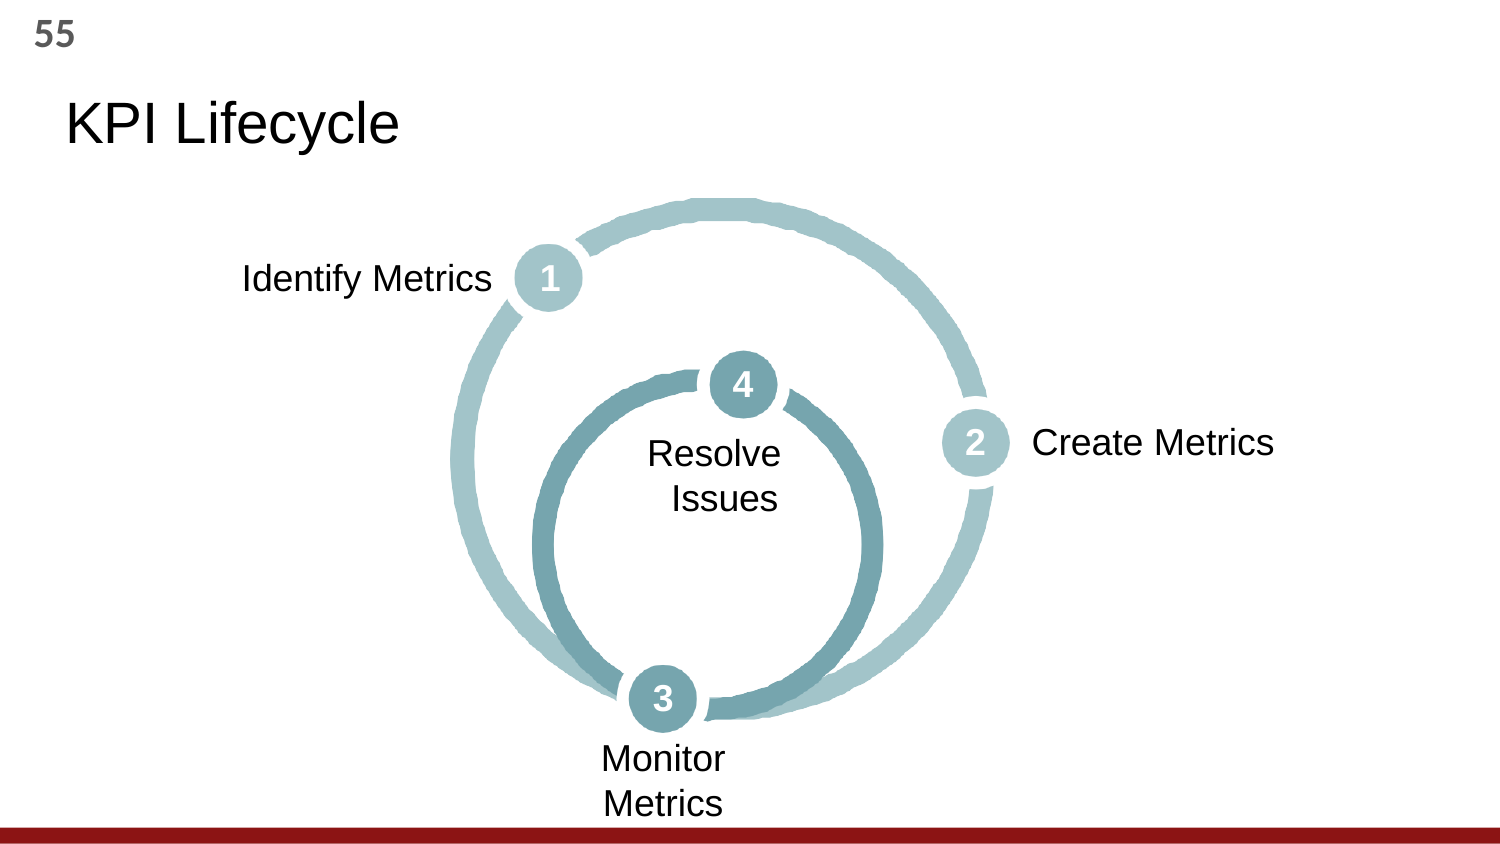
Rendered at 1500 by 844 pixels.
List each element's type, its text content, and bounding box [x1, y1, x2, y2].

text_box 2 Create Metrics [1026, 416, 1276, 464]
title KPI Lifecycle [63, 82, 404, 226]
text_box 55 [31, 3, 79, 56]
text_box 3 Monitor Metrics [543, 753, 804, 824]
text_box Identify Metrics 1 [239, 251, 444, 299]
picture [449, 198, 1023, 745]
